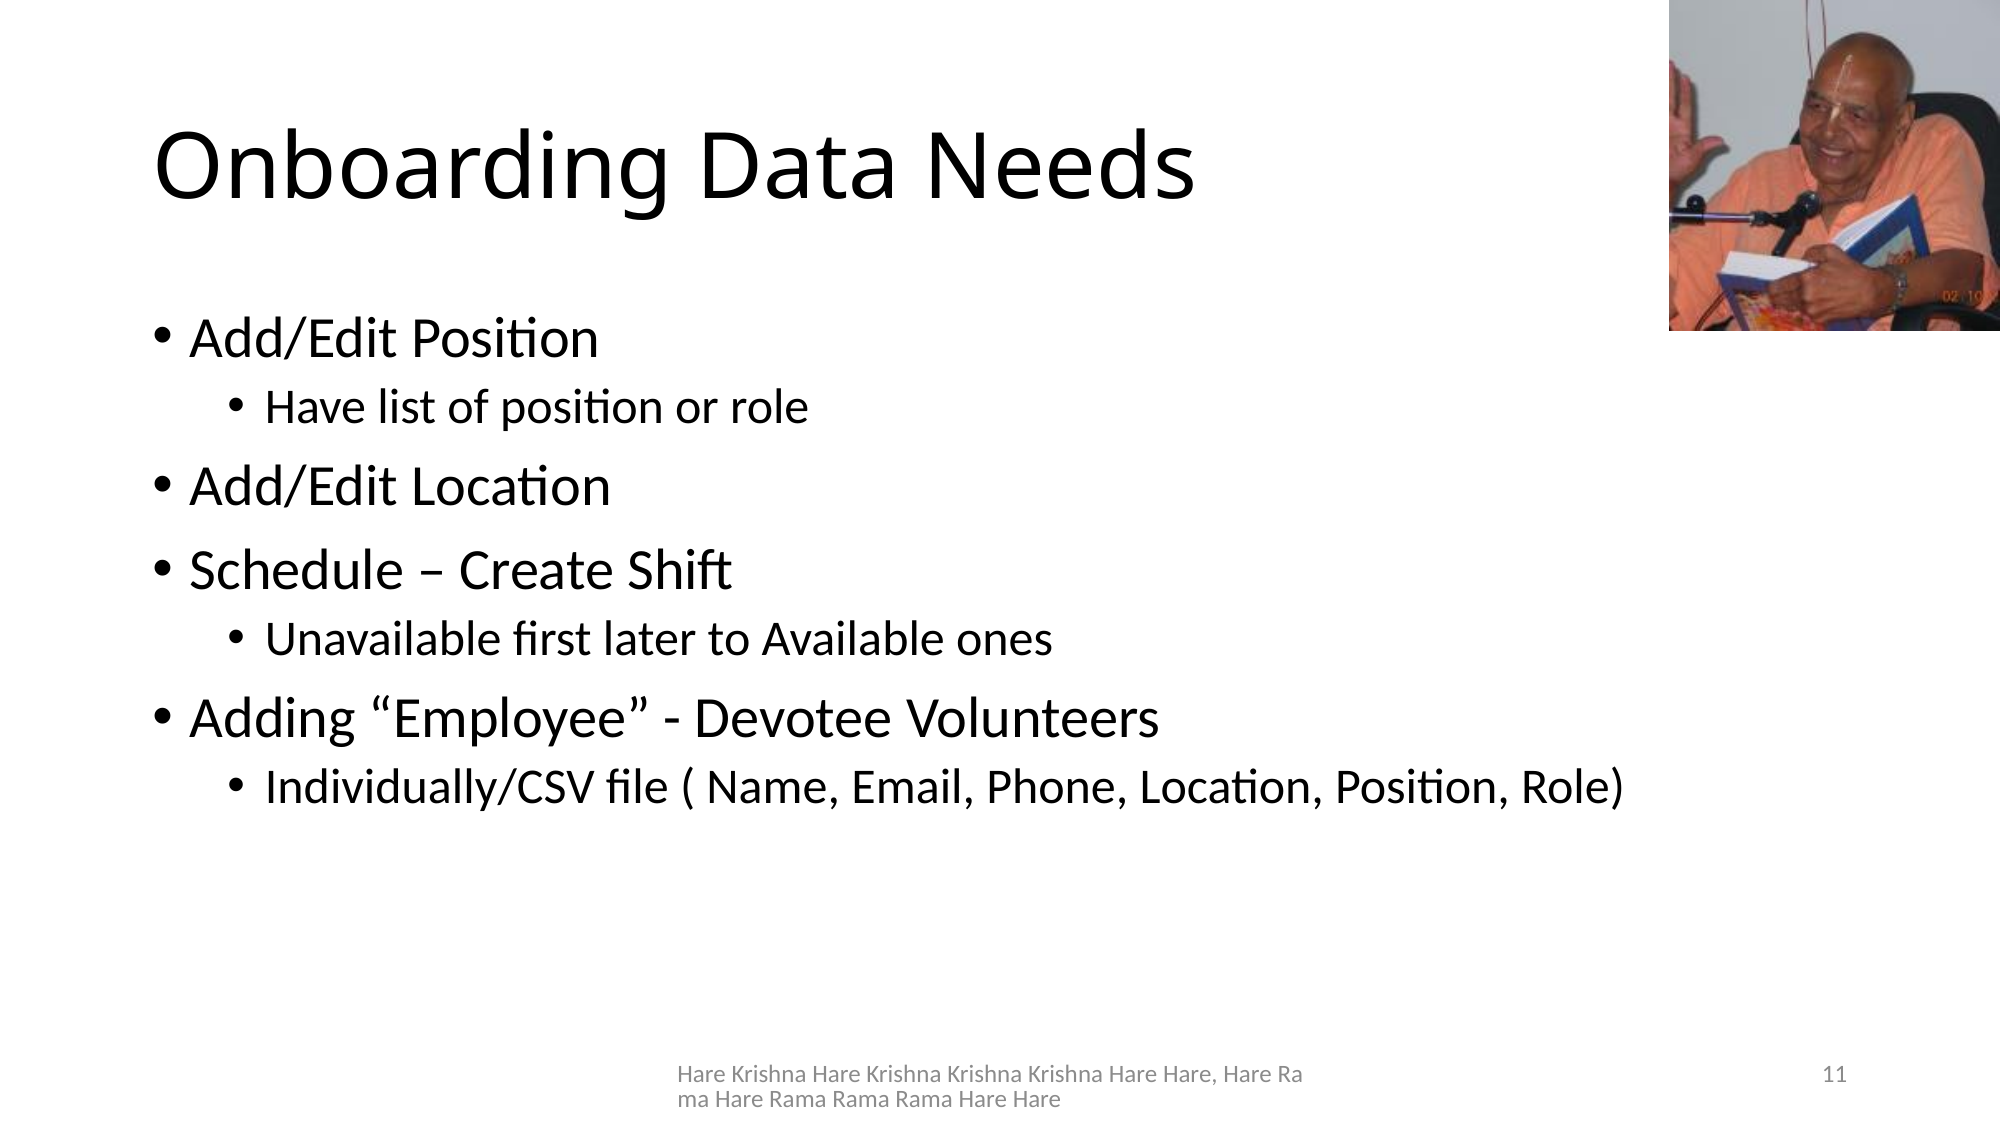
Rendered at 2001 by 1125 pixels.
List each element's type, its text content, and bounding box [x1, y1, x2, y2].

footer Hare Krishna Hare Krishna Krishna Krishna Hare Hare, Hare Rama Hare Rama Rama Rama Hare Hare [662, 1042, 1338, 1103]
slide_number 11 [1412, 1042, 1863, 1103]
title Onboarding Data Needs [137, 59, 1669, 278]
picture [1669, 0, 2000, 331]
list Add/Edit Position Have list of position or role Add/Edit Location Schedule – Create Shift Unavailable first later to Available ones Adding “Employee” - Devotee Volunteers Individually/CSV file ( Name, Email, Phone, Location, Position, Role) [137, 299, 1863, 1014]
